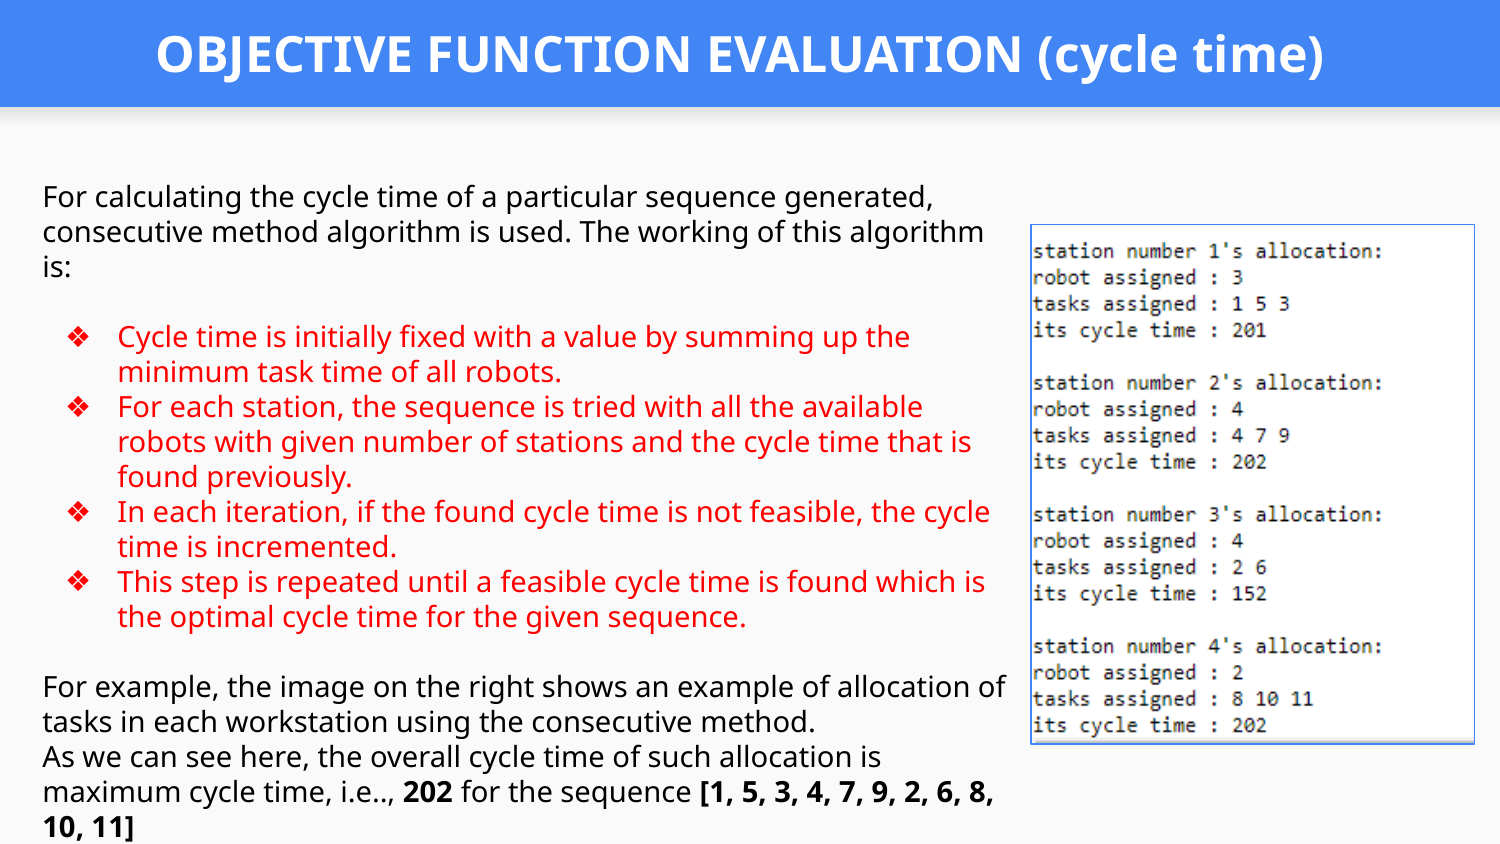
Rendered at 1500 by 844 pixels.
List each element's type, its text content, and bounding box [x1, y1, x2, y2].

title OBJECTIVE FUNCTION EVALUATION (cycle time) [16, 2, 1464, 102]
picture [1031, 224, 1475, 744]
text_box For calculating the cycle time of a particular sequence generated, consecutive method algorithm is used. The working of this algorithm is: Cycle time is initially fixed with a value by summing up the minimum task time of all robots. For each station, the sequence is tried with all the available robots with given number of stations and the cycle time that is found previously. In each iteration, if the found cycle time is not feasible, the cycle time is incremented. This step is repeated until a feasible cycle time is found which is the optimal cycle time for the given sequence. For example, the image on the right shows an example of allocation of tasks in each workstation using the consecutive method. As we can see here, the overall cycle time of such allocation is maximum cycle time, i.e.., 202 for the sequence [1, 5, 3, 4, 7, 9, 2, 6, 8, 10, 11] [27, 163, 1032, 844]
